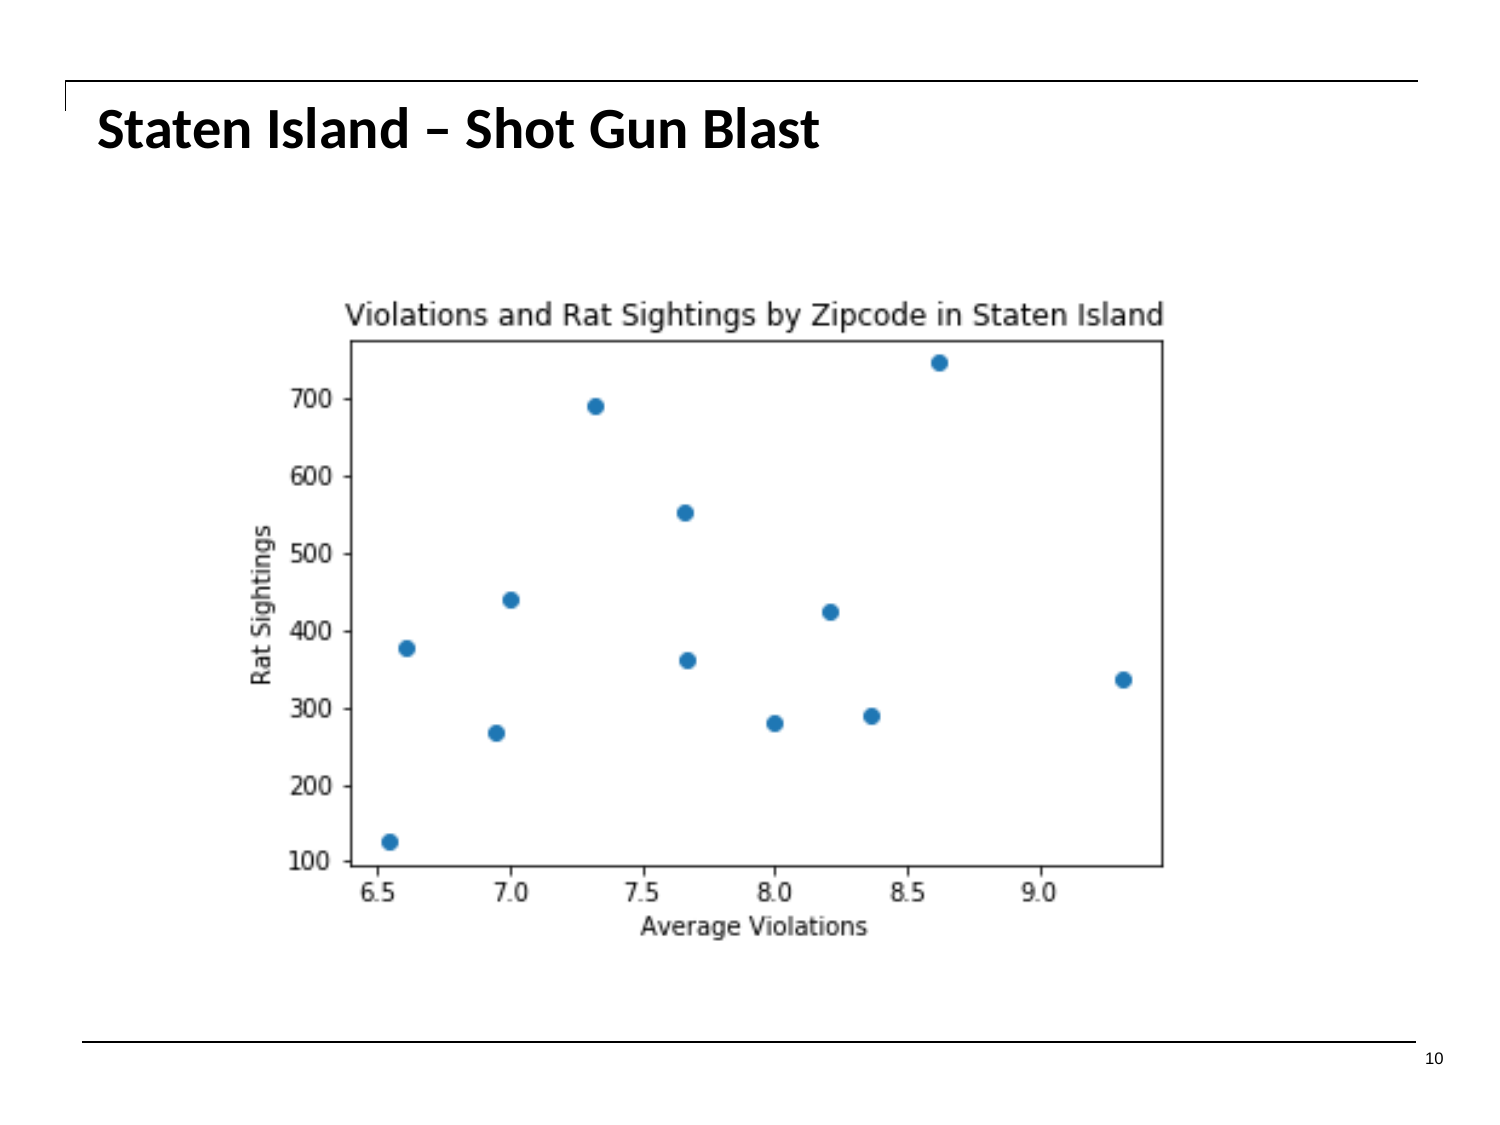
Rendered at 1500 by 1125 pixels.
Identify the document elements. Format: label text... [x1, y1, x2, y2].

title Staten Island – Shot Gun Blast [82, 105, 1418, 202]
picture [220, 255, 1266, 954]
